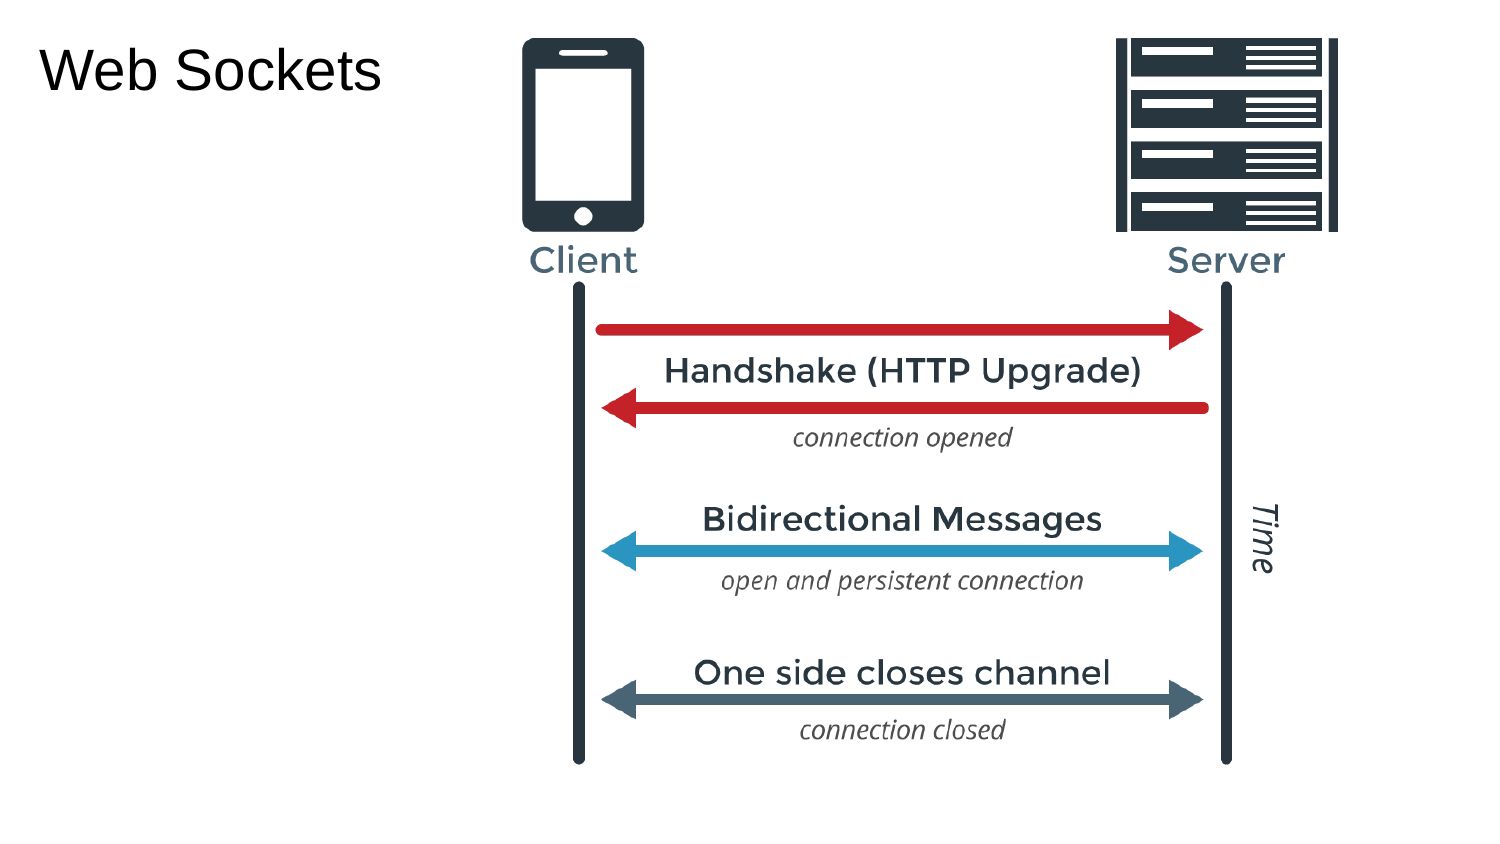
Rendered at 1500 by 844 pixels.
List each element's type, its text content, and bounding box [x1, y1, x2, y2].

title Web Sockets [24, 17, 404, 112]
picture [521, 32, 1338, 768]
